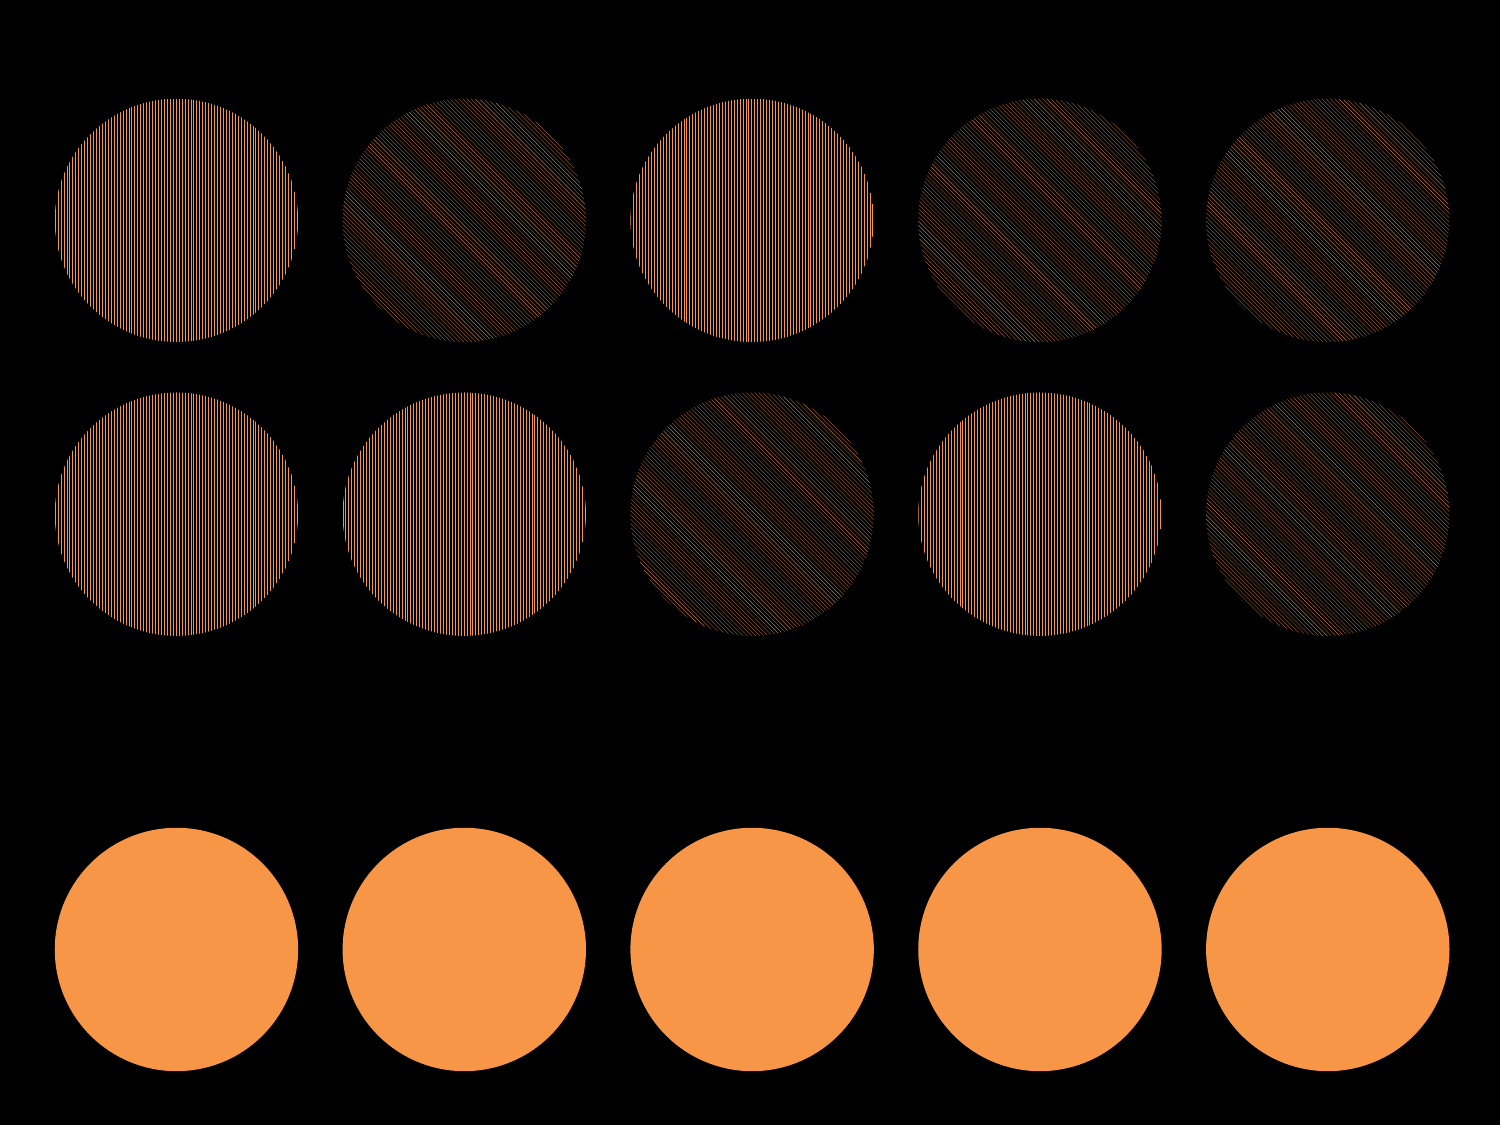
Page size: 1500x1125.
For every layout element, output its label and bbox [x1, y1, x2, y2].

text_box [1205, 97, 1451, 343]
text_box [629, 391, 875, 637]
text_box [53, 97, 299, 343]
text_box [1205, 391, 1451, 637]
text_box [917, 391, 1163, 637]
text_box [341, 391, 587, 637]
text_box [629, 827, 875, 1072]
text_box [341, 827, 587, 1072]
text_box [341, 97, 587, 343]
text_box [1205, 827, 1451, 1072]
text_box [917, 97, 1163, 343]
text_box [629, 97, 875, 343]
text_box [53, 391, 299, 637]
text_box [917, 827, 1163, 1072]
text_box [53, 827, 299, 1072]
